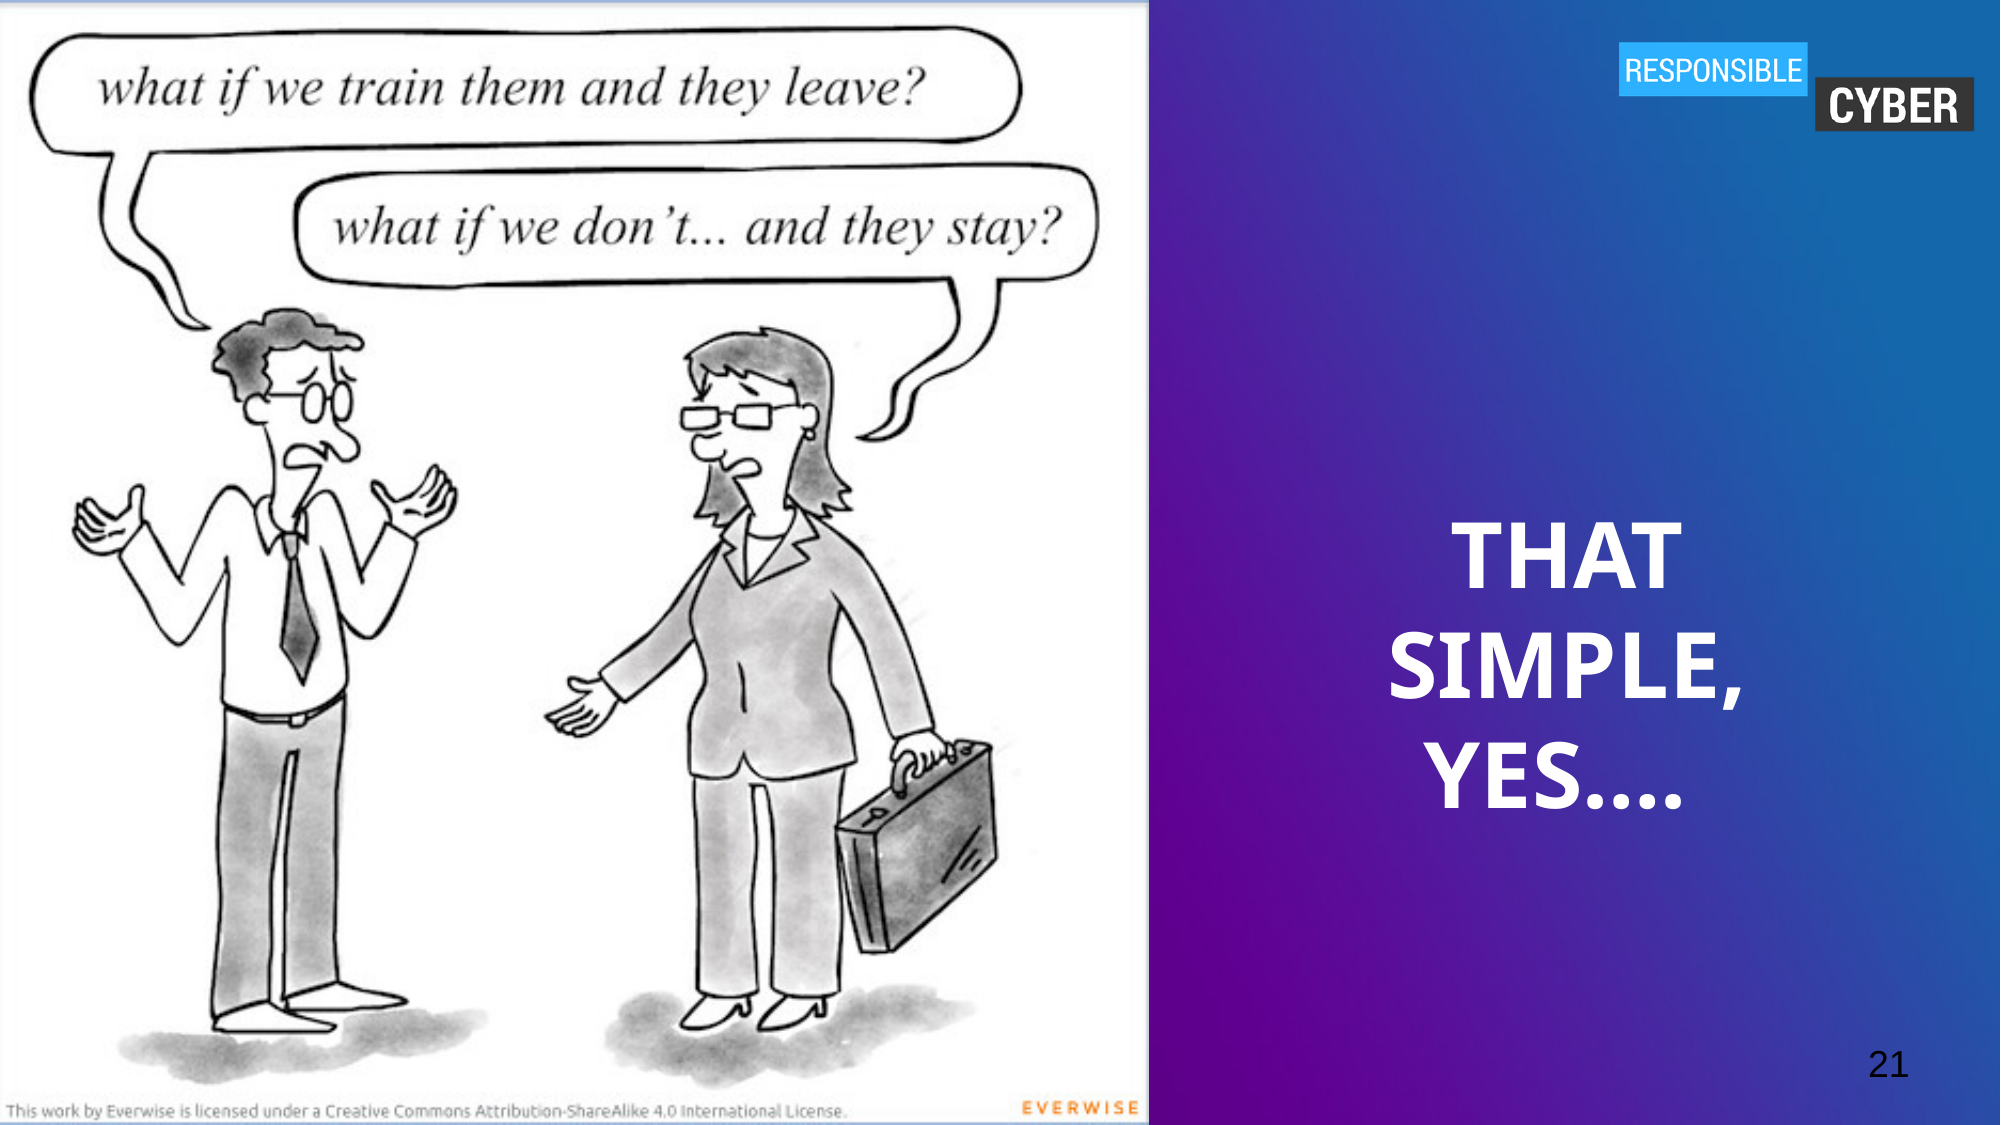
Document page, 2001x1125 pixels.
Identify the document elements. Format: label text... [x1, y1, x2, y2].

slide_number 21 [1853, 1019, 1974, 1106]
text_box That Simple, Yes…. [1248, 489, 1886, 835]
picture [0, 0, 2000, 1125]
